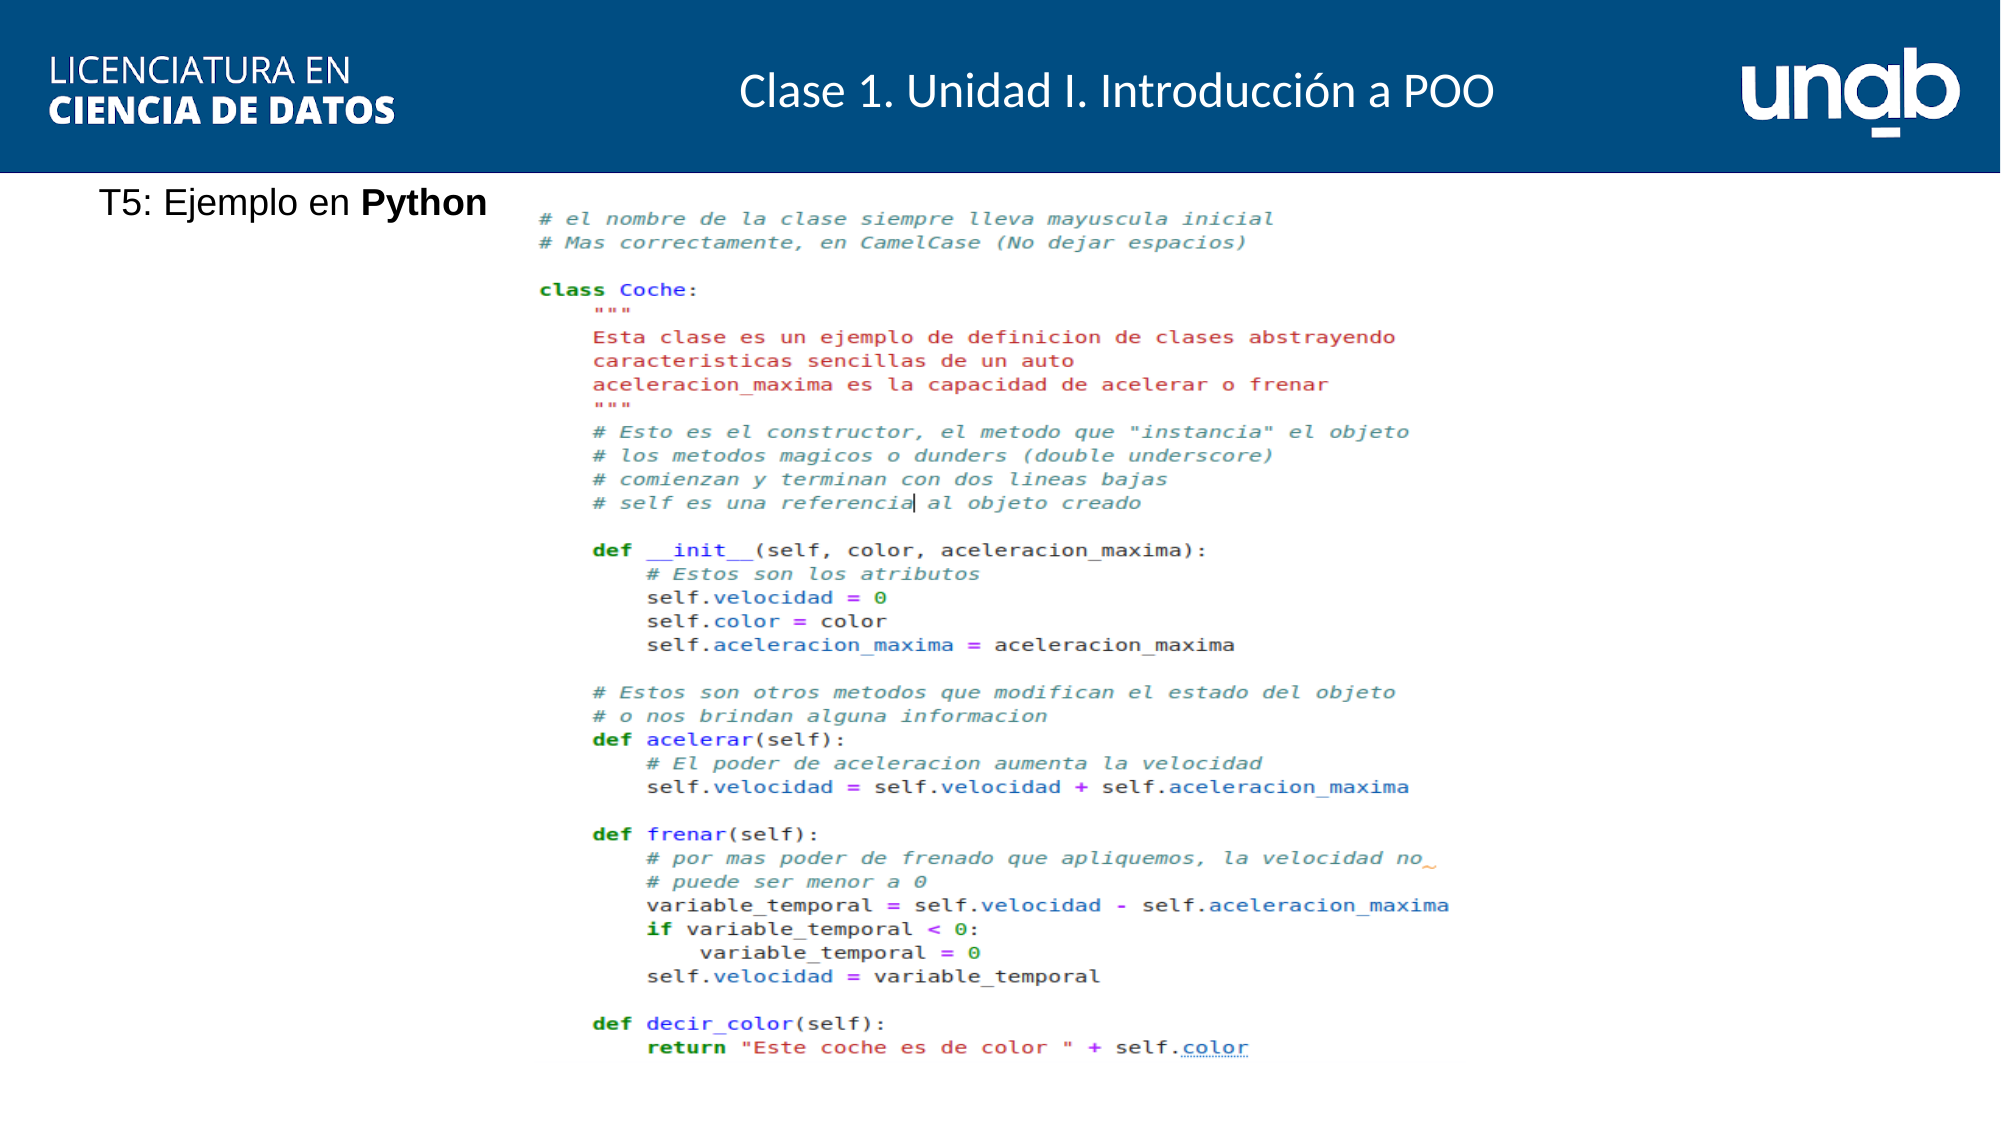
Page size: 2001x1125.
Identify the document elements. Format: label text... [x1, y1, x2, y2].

picture [0, 0, 2001, 1125]
text_box T5: Ejemplo en Python [83, 147, 1034, 335]
text_box Clase 1. Unidad I. Introducción a POO [504, 42, 1730, 133]
